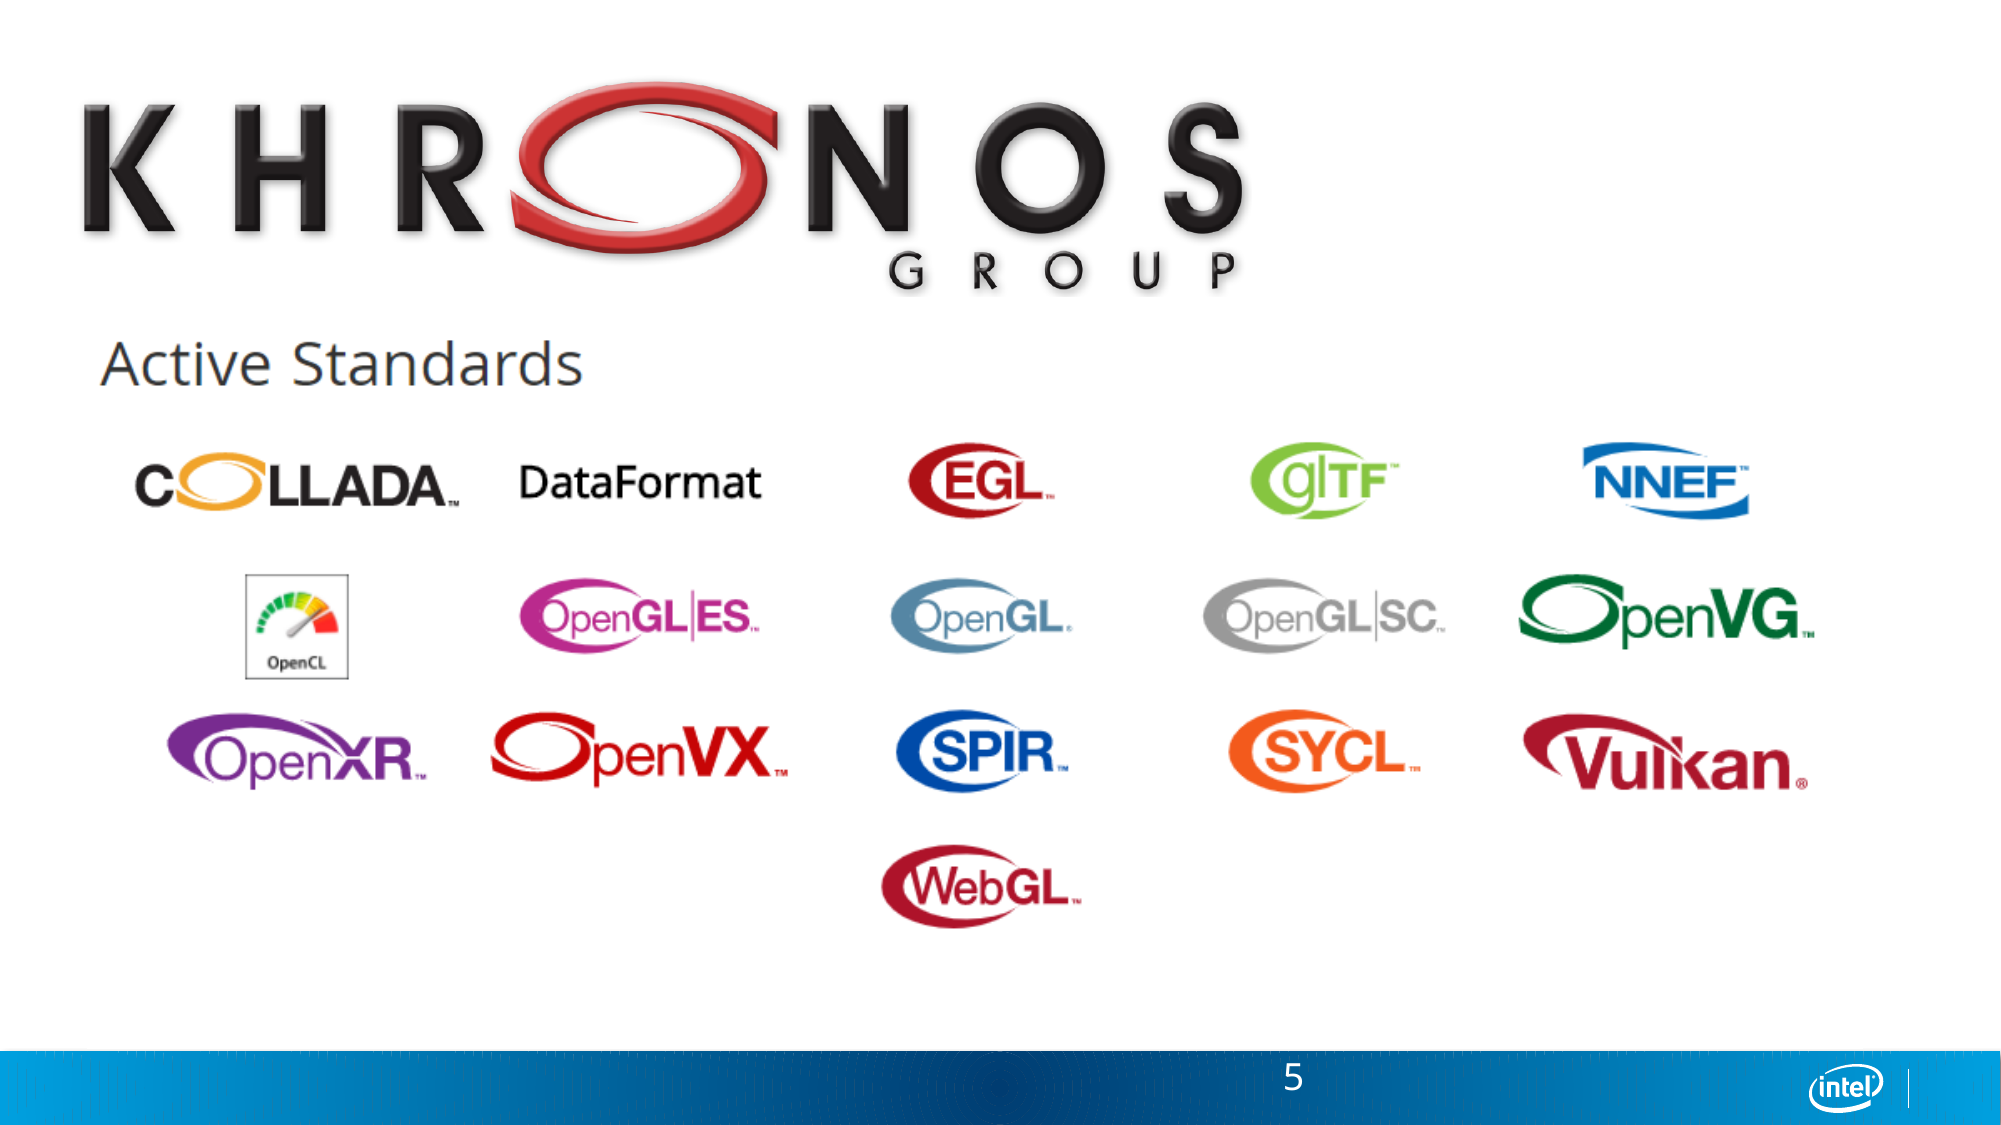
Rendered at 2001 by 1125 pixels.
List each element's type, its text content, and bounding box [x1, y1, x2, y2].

picture [87, 324, 1863, 1050]
slide_number 5 [1268, 1059, 1735, 1106]
picture [75, 74, 1252, 298]
